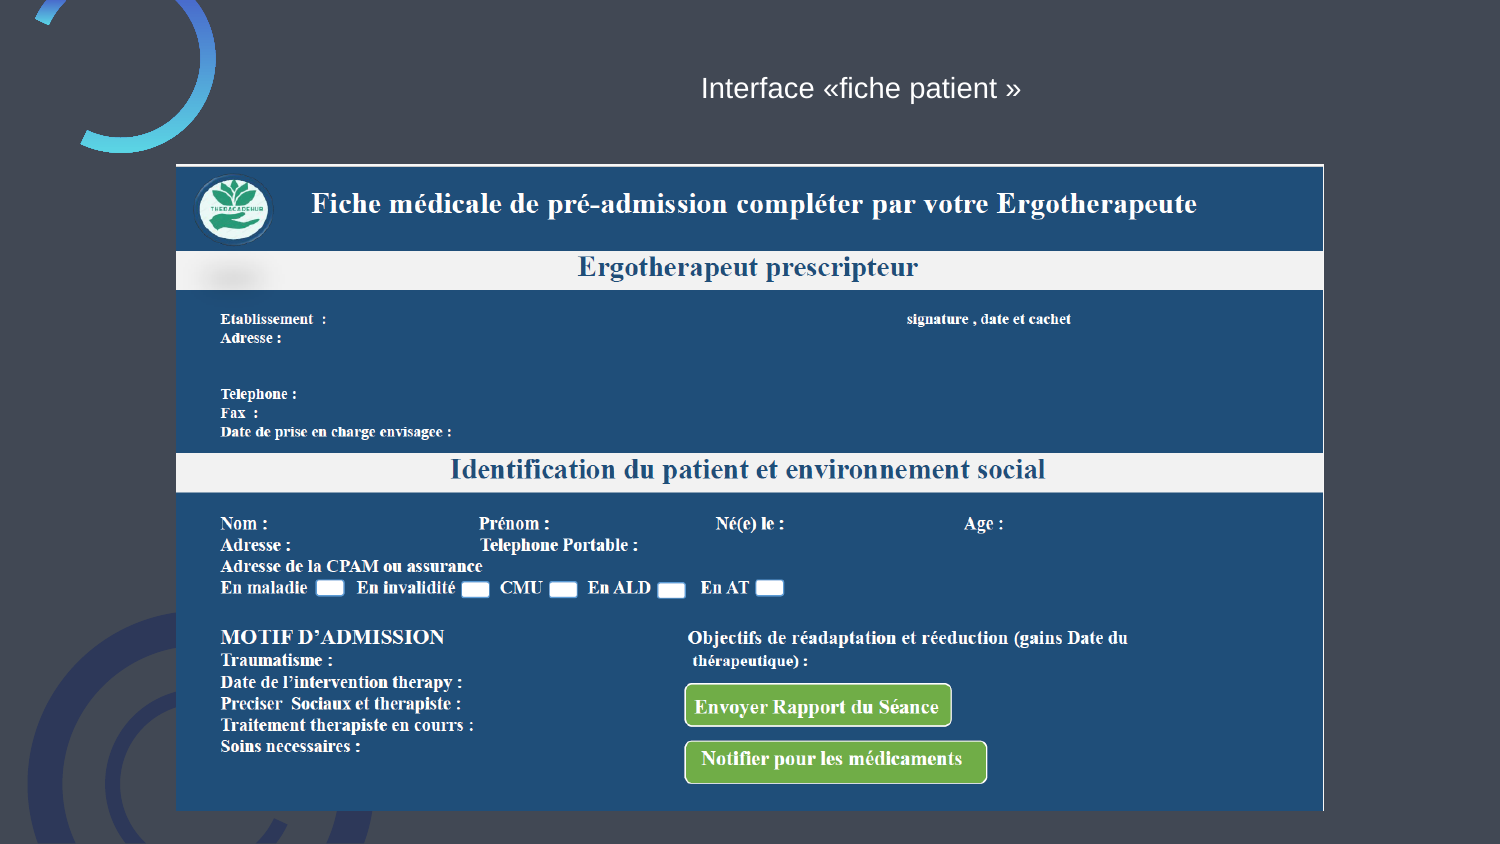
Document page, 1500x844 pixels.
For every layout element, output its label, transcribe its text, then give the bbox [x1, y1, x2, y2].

text_box Interface «fiche patient » [263, 49, 1460, 124]
picture [176, 164, 1324, 811]
